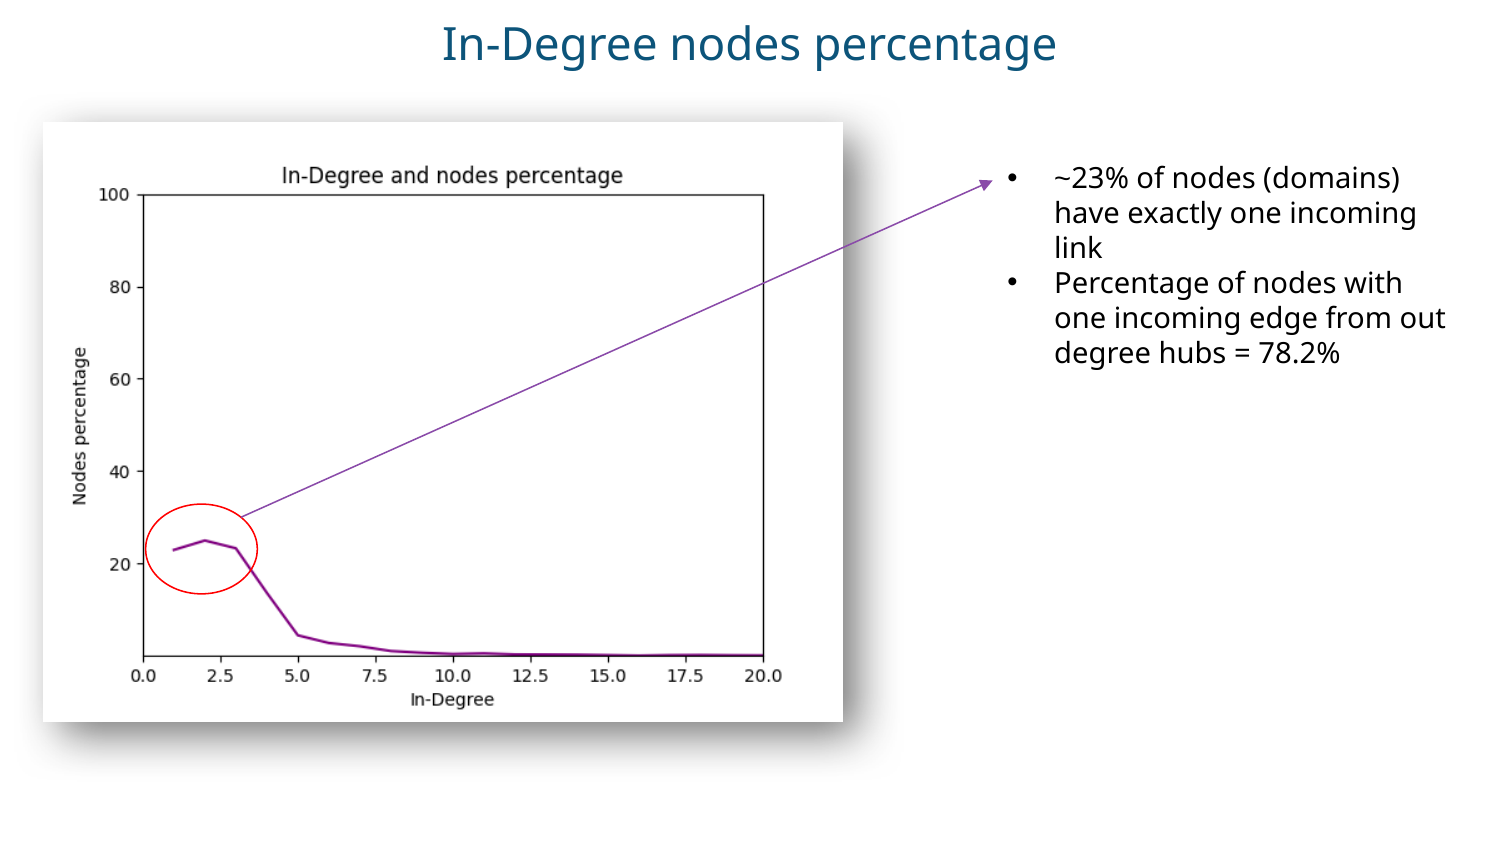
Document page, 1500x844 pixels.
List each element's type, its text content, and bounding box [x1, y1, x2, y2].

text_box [240, 180, 993, 518]
picture [43, 122, 843, 722]
text_box ~23% of nodes (domains) have exactly one incoming link Percentage of nodes with one incoming edge from out degree hubs = 78.2% [992, 152, 1465, 377]
title In-Degree nodes percentage [0, 0, 1500, 94]
